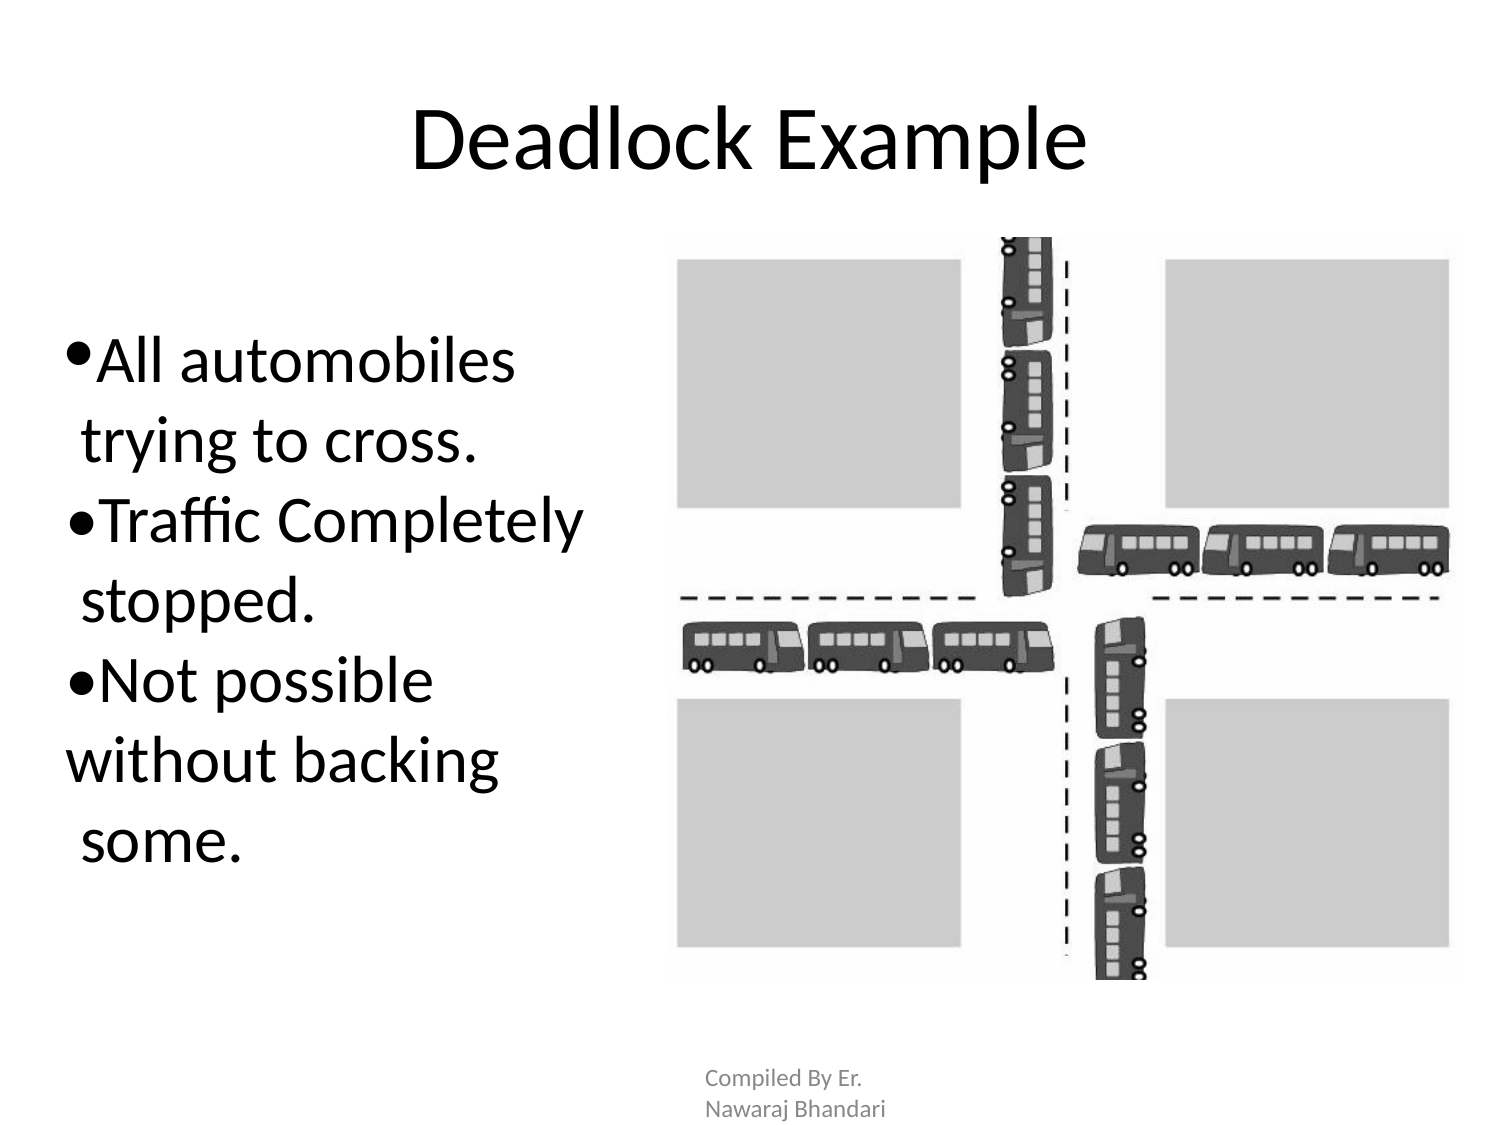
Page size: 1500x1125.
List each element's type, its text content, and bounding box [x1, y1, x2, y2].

text_box [667, 237, 1461, 980]
footer Compiled By Er. Nawaraj Bhandari [703, 1060, 913, 1125]
title Deadlock Example [408, 75, 1093, 266]
text_box All automobiles trying to cross. •Traffic Completely stopped. •Not possible without backing some. [62, 313, 589, 876]
